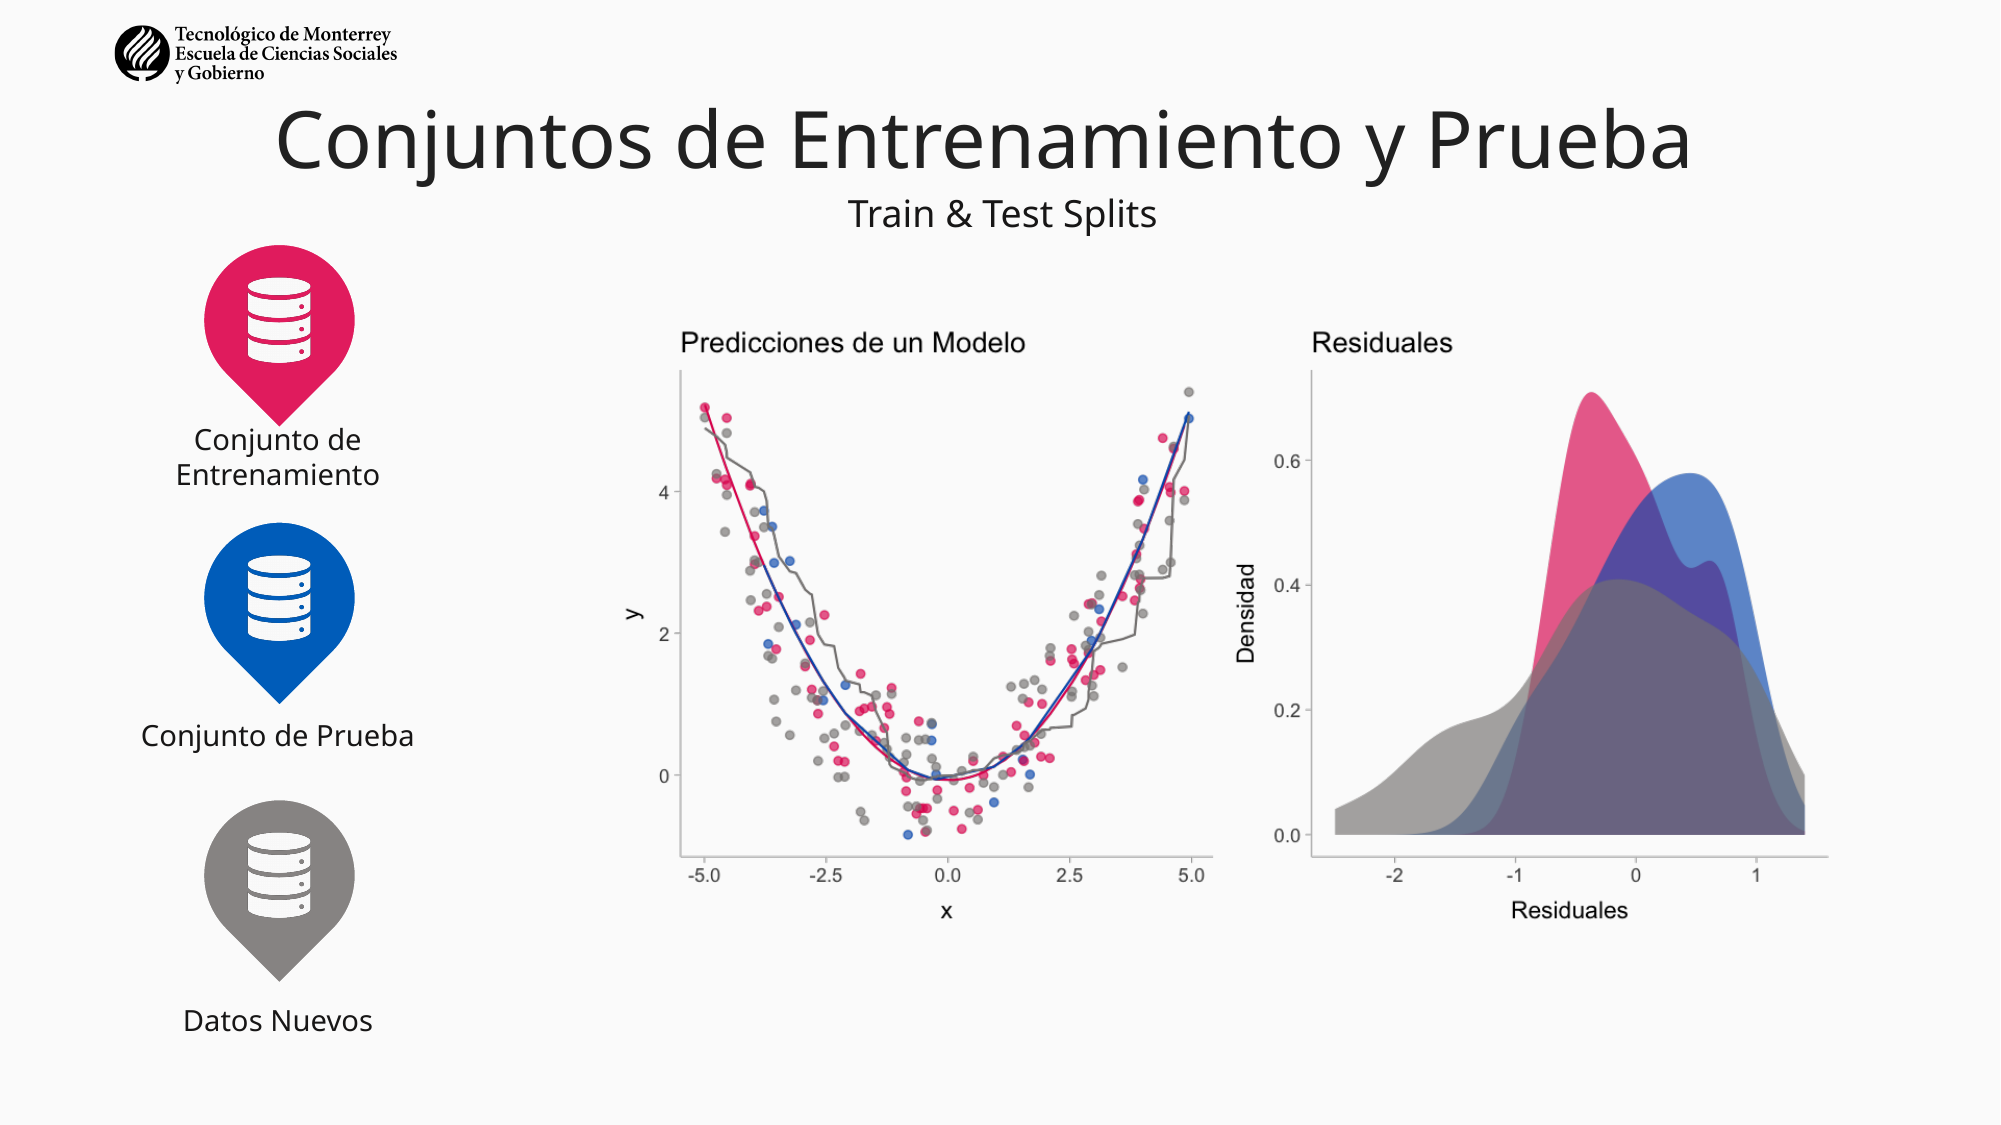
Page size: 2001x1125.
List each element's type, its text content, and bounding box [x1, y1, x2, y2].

picture [111, 24, 399, 76]
text_box Train & Test Splits [114, 182, 1892, 243]
text_box Conjunto de Prueba [113, 675, 427, 795]
text_box Datos Nuevos [113, 959, 427, 1079]
title Conjuntos de Entrenamiento y Prueba [96, 76, 1892, 210]
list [609, 320, 1840, 936]
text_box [202, 798, 357, 953]
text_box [202, 243, 357, 398]
text_box Conjunto de Entrenamiento [113, 397, 427, 517]
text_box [202, 520, 357, 675]
